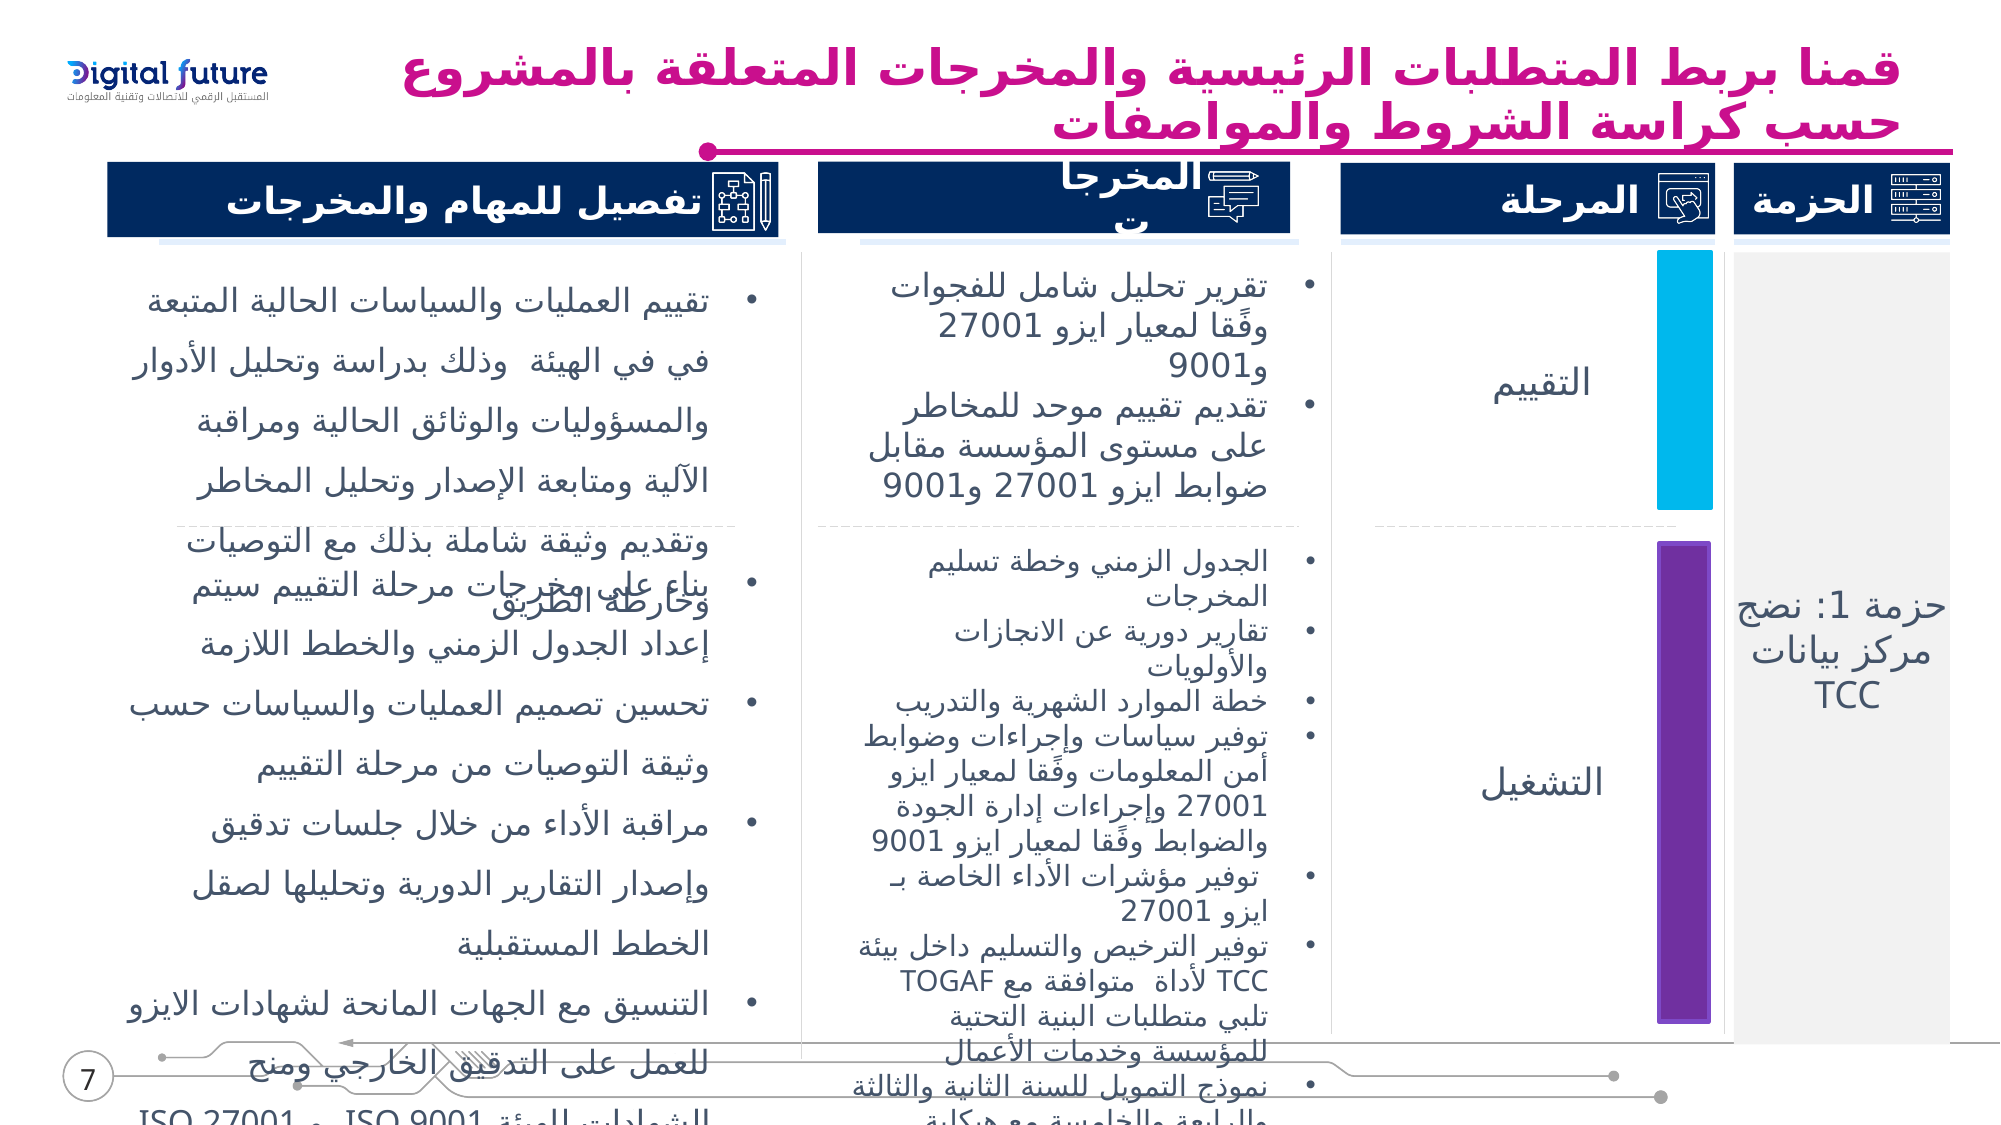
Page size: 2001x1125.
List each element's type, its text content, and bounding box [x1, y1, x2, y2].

text_box الحزمة [1733, 162, 1951, 235]
text_box [1658, 543, 1709, 1022]
picture [712, 172, 771, 231]
text_box حزمة 1: نضج مركز بيانات TCC [1733, 251, 1951, 1045]
picture [1208, 171, 1259, 223]
text_box الجدول الزمني وخطة تسليم المخرجات تقارير دورية عن الانجازات والأولويات خطة الموارد الشهرية والتدريب توفير سياسات وإجراءات وضوابط أمن المعلومات وفًقا لمعيار ايزو 27001 وإجراءات إدارة الجودة والضوابط وفًقا لمعيار ايزو 9001 توفير مؤشرات الأداء الخاصة بـ ايزو 27001 توفير الترخيص والتسليم داخل بيئة TCC لأداة متوافقة مع TOGAF تلبي متطلبات البنية التحتية للمؤسسة وخدمات الأعمال نموذج التمويل للسنة الثانية والثالثة والرابعة والخامسة مع هيكلية محّسنة في أداة متوافقة مع TOGAF [817, 534, 1335, 1045]
text_box التشغيل [1376, 540, 1708, 1020]
picture [62, 56, 273, 107]
picture [1891, 174, 1941, 223]
text_box [1658, 252, 1712, 508]
text_box تقرير تحليل شامل للفجوات وفًقا لمعيار ايزو 27001 و9001 تقديم تقييم موحد للمخاطر على مستوى المؤسسة مقابل ضوابط ايزو 27001 و9001 [837, 256, 1331, 529]
text_box المرحلة [1340, 162, 1716, 235]
text_box [1395, 256, 1716, 1020]
text_box المخرجات [817, 161, 1291, 234]
text_box تقييم العمليات والسياسات الحالية المتبعة في في الهيئة وذلك بدراسة وتحليل الأدوار والمسؤوليات والوثائق الحالية ومراقبة الآلية ومتابعة الإصدار وتحليل المخاطر وتقديم وثيقة شاملة بذلك مع التوصيات وخارطة الطريق [104, 251, 777, 510]
picture [1658, 173, 1709, 224]
text_box تفصيل للمهام والمخرجات [106, 161, 779, 238]
text_box قمنا بربط المتطلبات الرئيسية والمخرجات المتعلقة بالمشروع حسب كراسة الشروط والمواصفات [295, 58, 1912, 134]
text_box التقييم [1376, 256, 1658, 505]
text_box بناء على مخرجات مرحلة التقييم سيتم إعداد الجدول الزمني والخطط اللازمة تحسين تصميم العمليات والسياسات حسب وثيقة التوصيات من مرحلة التقييم مراقبة الأداء من خلال جلسات تدقيق وإصدار التقارير الدورية وتحليلها لصقل الخطط المستقبلية التنسيق مع الجهات المانحة لشهادات الايزو للعمل على التدقيق الخارجي ومنح الشهادات للهيئة ISO 9001 و ISO 27001 [104, 534, 777, 1040]
picture [0, 1017, 2000, 1125]
